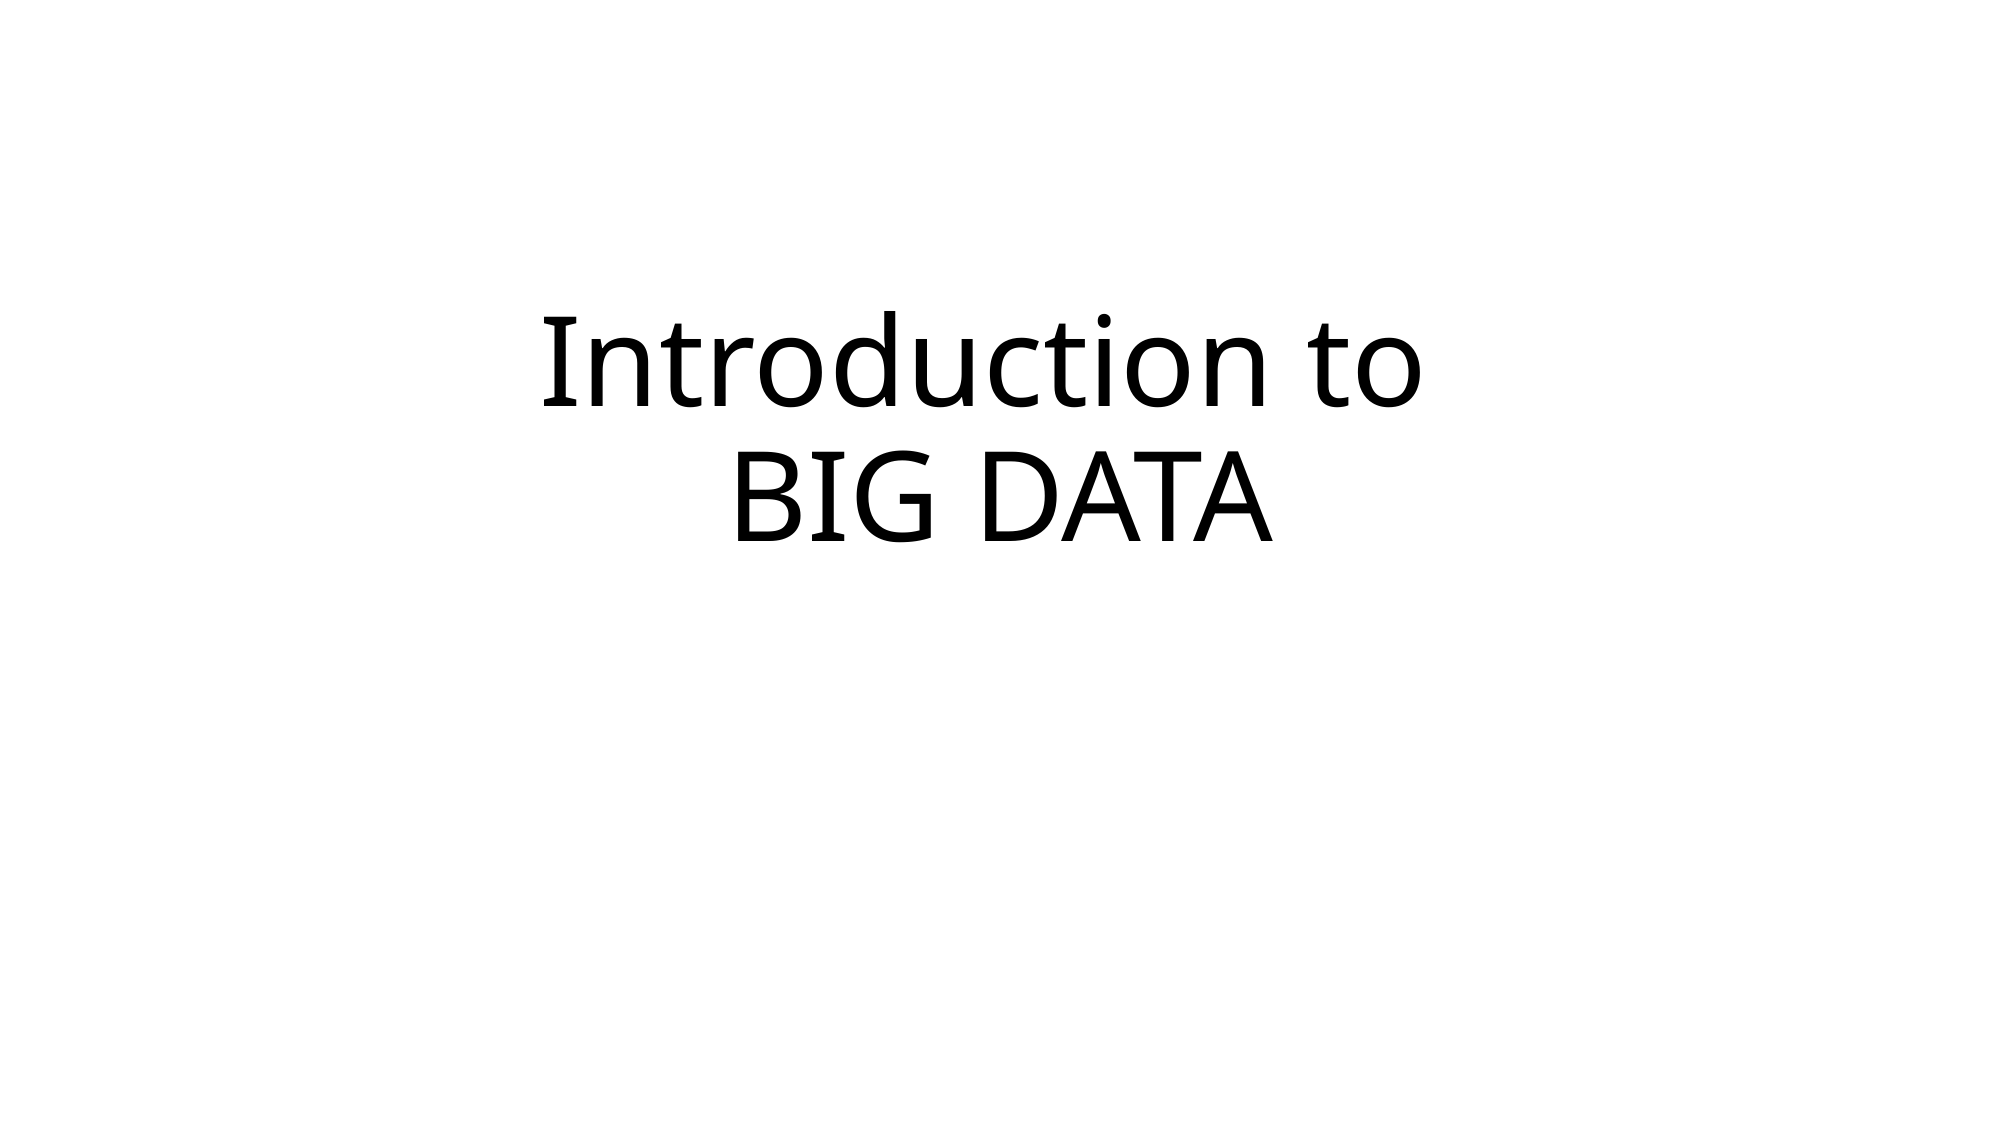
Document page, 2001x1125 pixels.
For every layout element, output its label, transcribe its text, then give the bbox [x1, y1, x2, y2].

title Introduction to BIG DATA [249, 184, 1750, 576]
